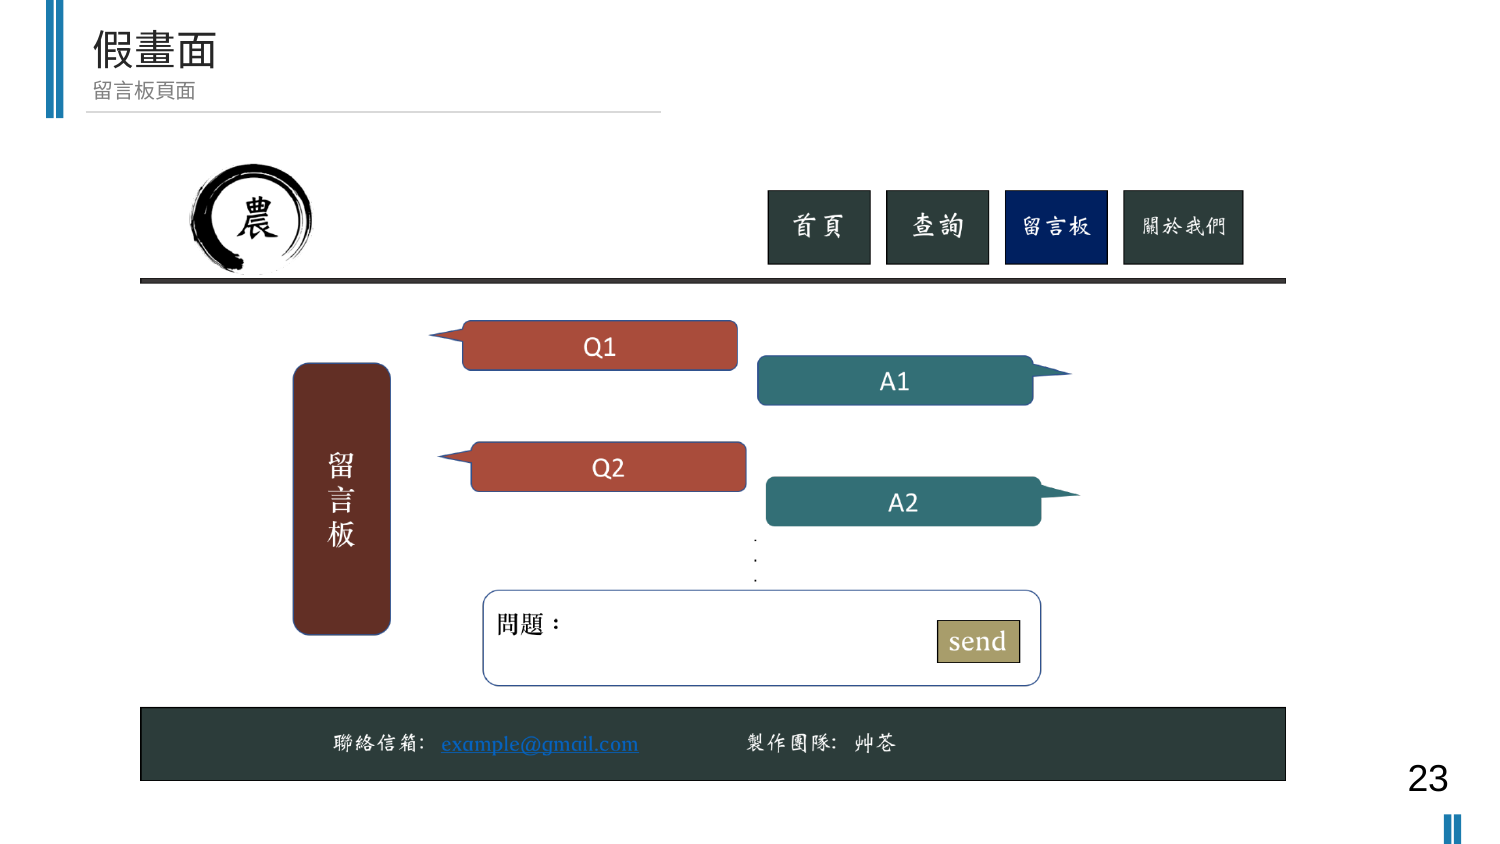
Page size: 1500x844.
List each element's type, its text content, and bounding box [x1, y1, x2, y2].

text_box 假畫面 [78, 15, 714, 70]
text_box 留言板頁面 [78, 70, 714, 111]
text_box 23 [1392, 746, 1465, 807]
picture [140, 163, 1286, 781]
